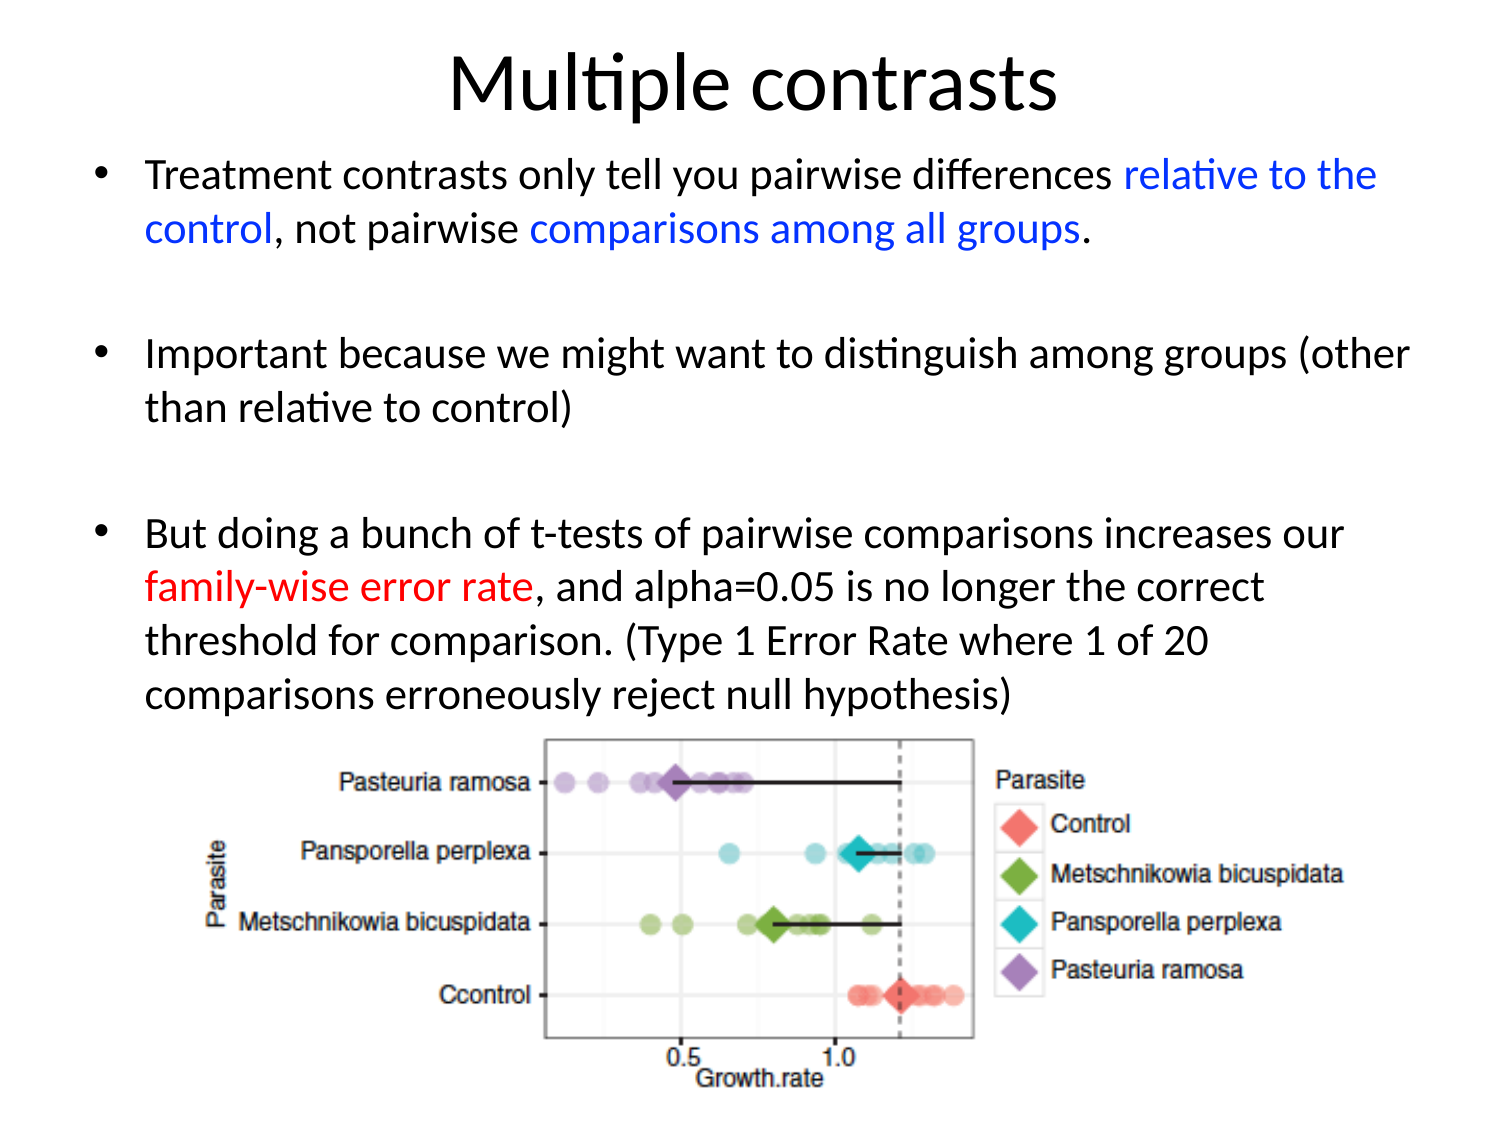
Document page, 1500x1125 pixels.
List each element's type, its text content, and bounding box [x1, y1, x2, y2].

picture [199, 733, 1359, 1101]
title Multiple contrasts [78, 0, 1429, 137]
list Treatment contrasts only tell you pairwise differences relative to the control, not pairwise comparisons among all groups. Important because we might want to distinguish among groups (other than relative to control) But doing a bunch of t-tests of pairwise comparisons increases our family-wise error rate, and alpha=0.05 is no longer the correct threshold for comparison. (Type 1 Error Rate where 1 of 20 comparisons erroneously reject null hypothesis) [78, 137, 1429, 734]
